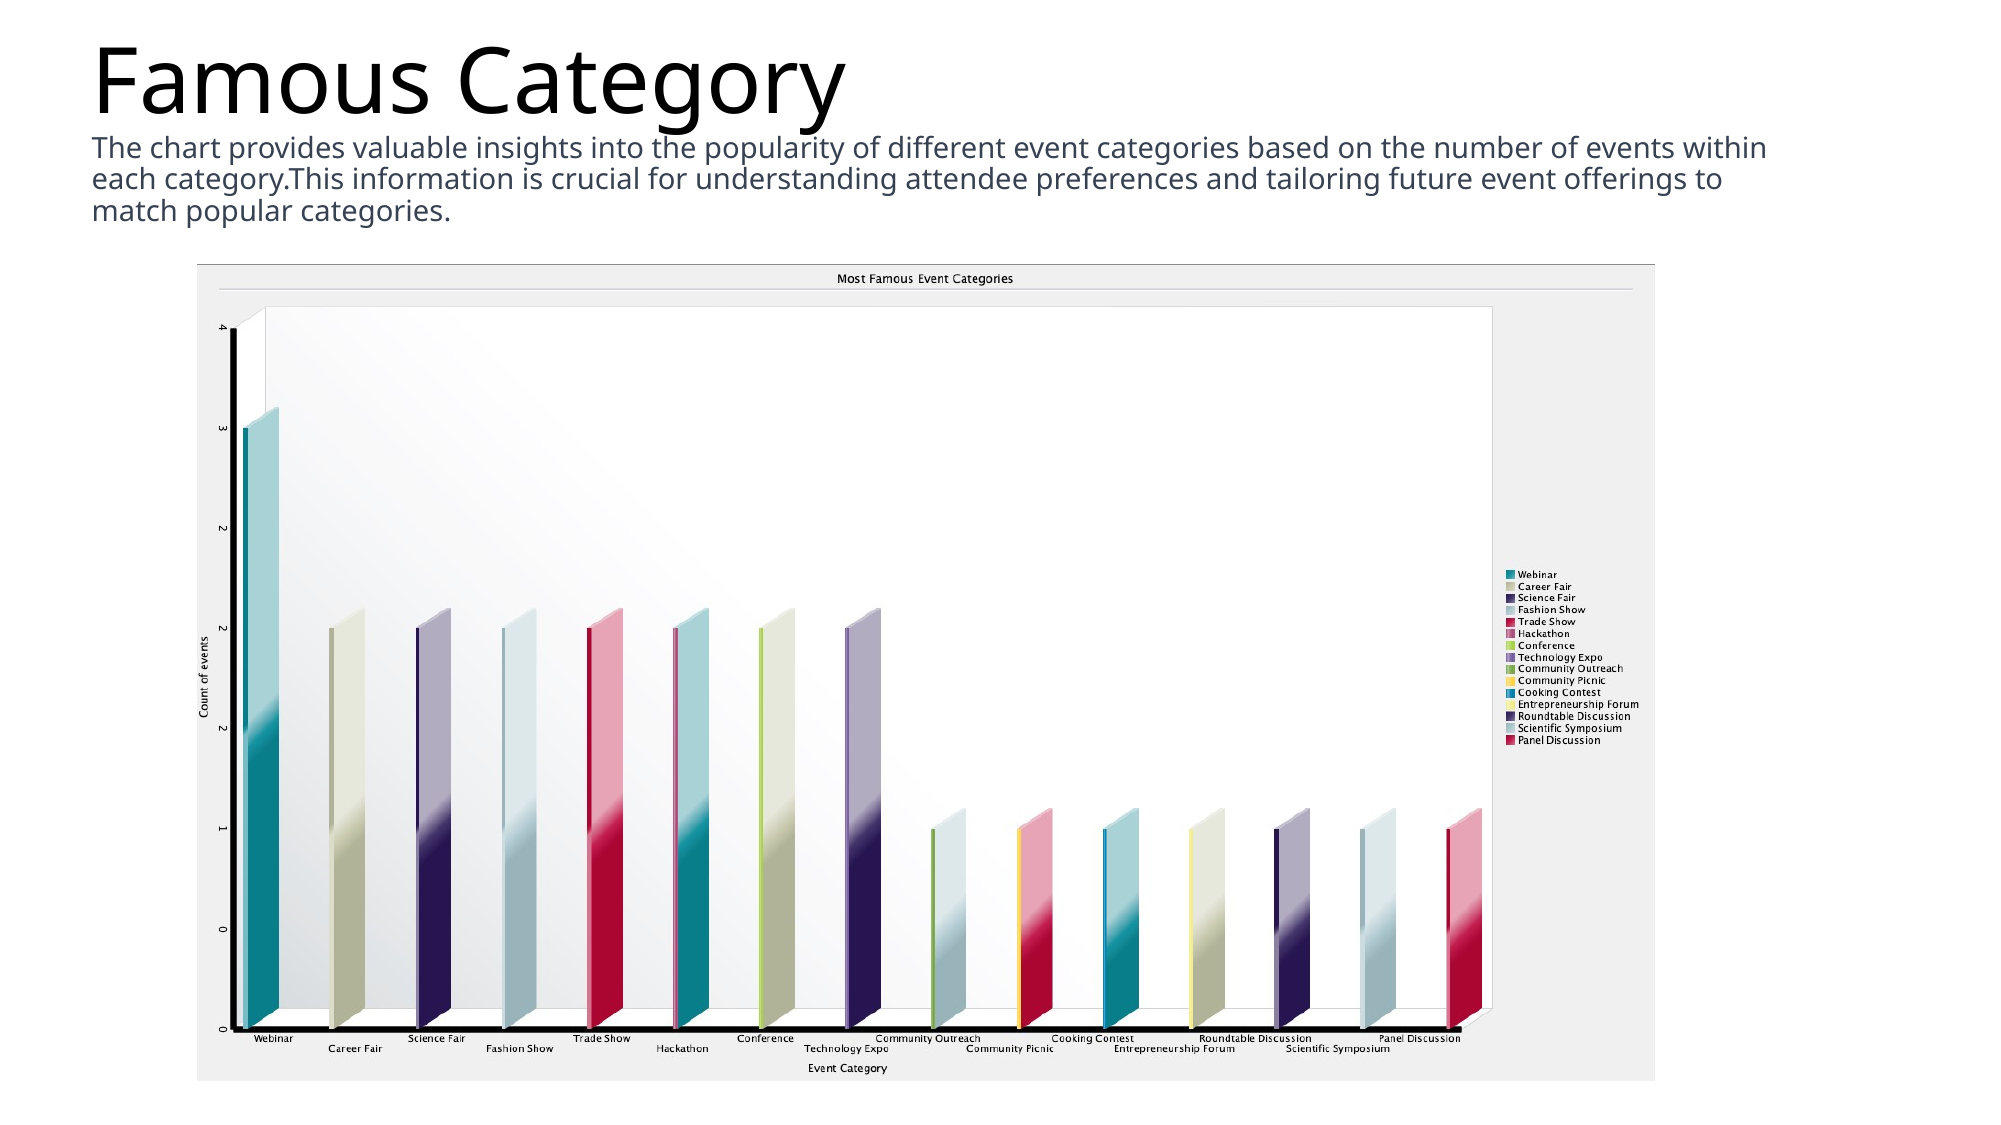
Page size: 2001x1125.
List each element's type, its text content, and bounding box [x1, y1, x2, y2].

title Famous Category The chart provides valuable insights into the popularity of different event categories based on the number of events within each category.This information is crucial for understanding attendee preferences and tailoring future event offerings to match popular categories. [76, 7, 1802, 255]
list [197, 264, 1655, 1081]
